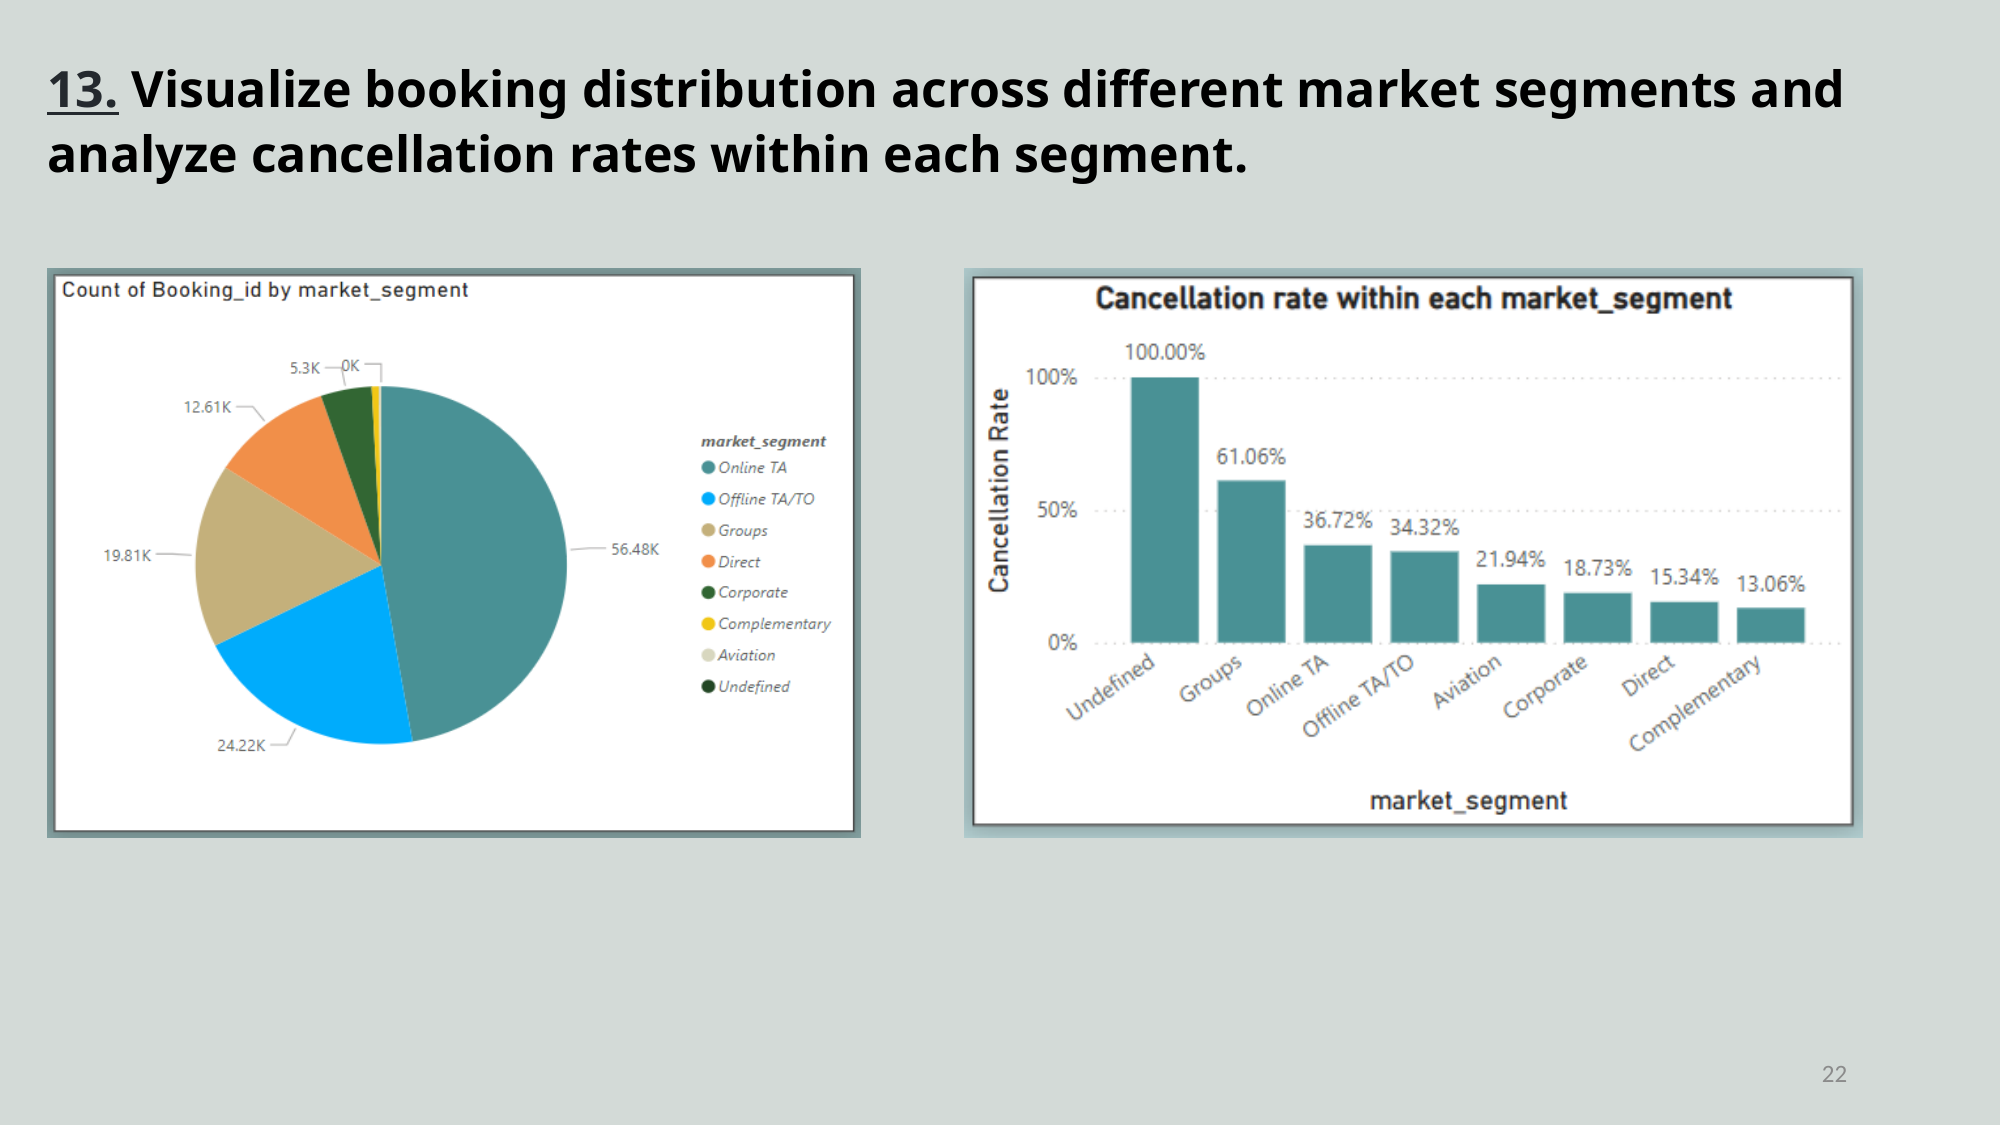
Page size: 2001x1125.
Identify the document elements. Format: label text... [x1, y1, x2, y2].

slide_number 22 [1412, 1042, 1863, 1103]
text_box 13. Visualize booking distribution across different market segments and analyze cancellation rates within each segment. [32, 46, 2000, 267]
picture [47, 268, 861, 839]
picture [964, 268, 1863, 839]
